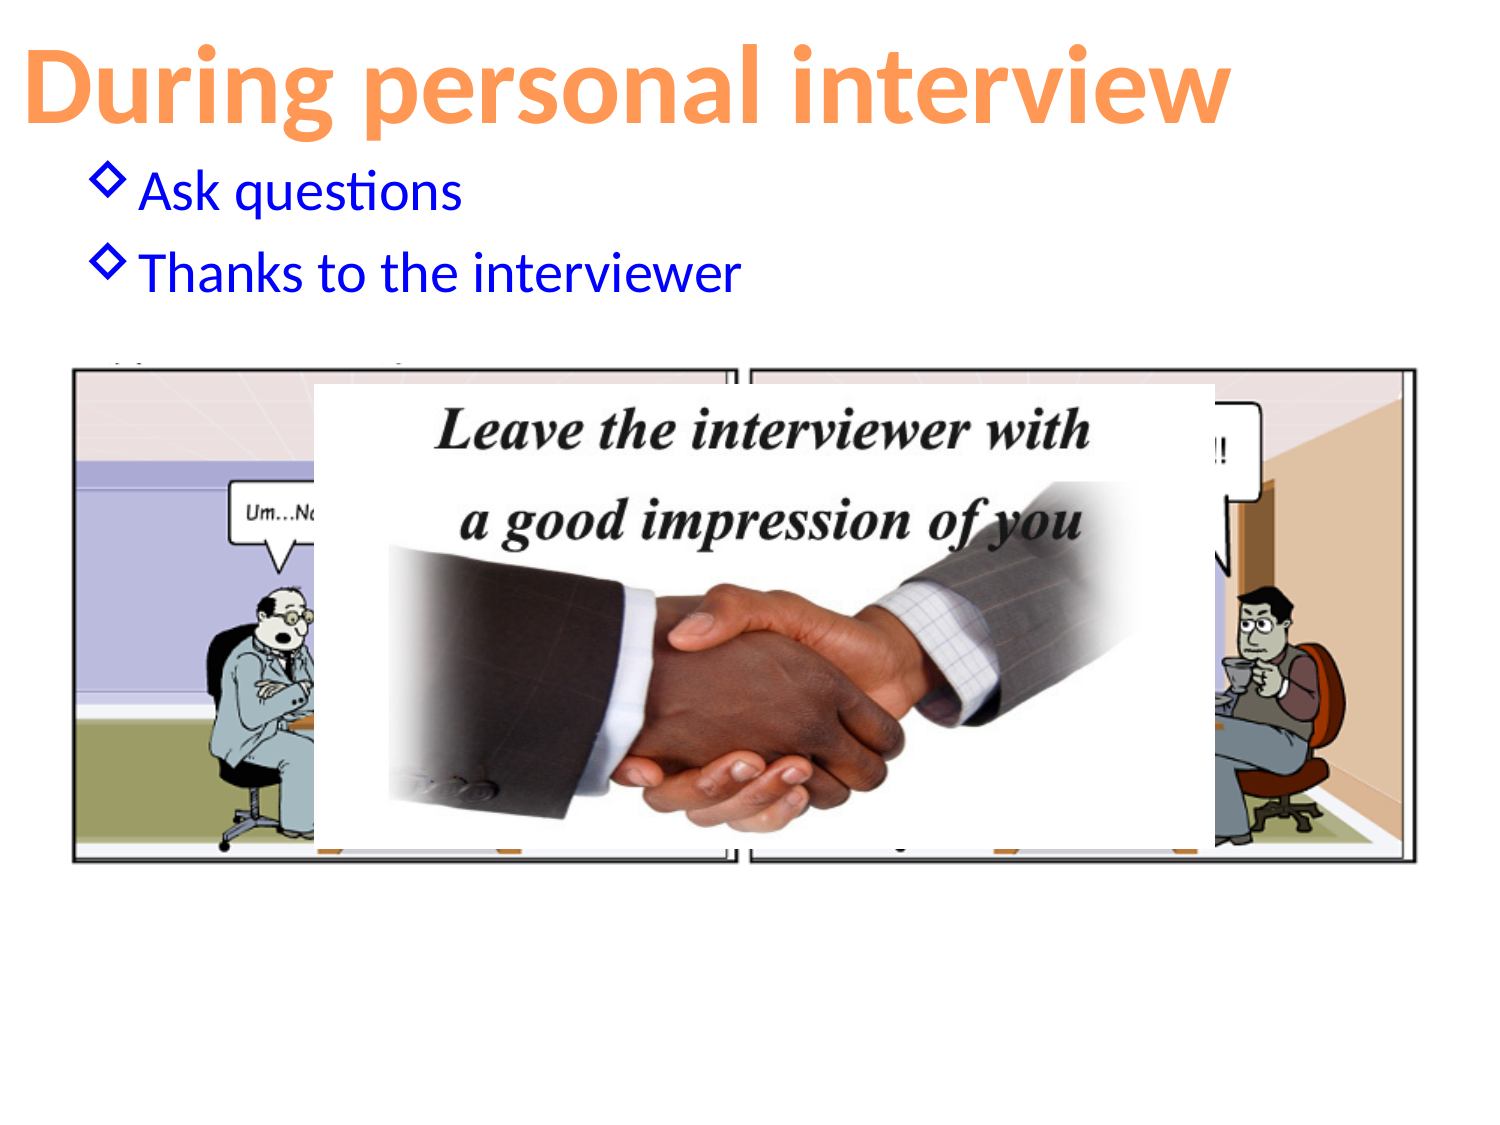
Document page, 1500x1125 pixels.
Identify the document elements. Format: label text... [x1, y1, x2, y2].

picture [66, 363, 1420, 872]
text_box Ask questions Thanks to the interviewer [67, 154, 1093, 273]
text_box During personal interview [7, 3, 1249, 154]
